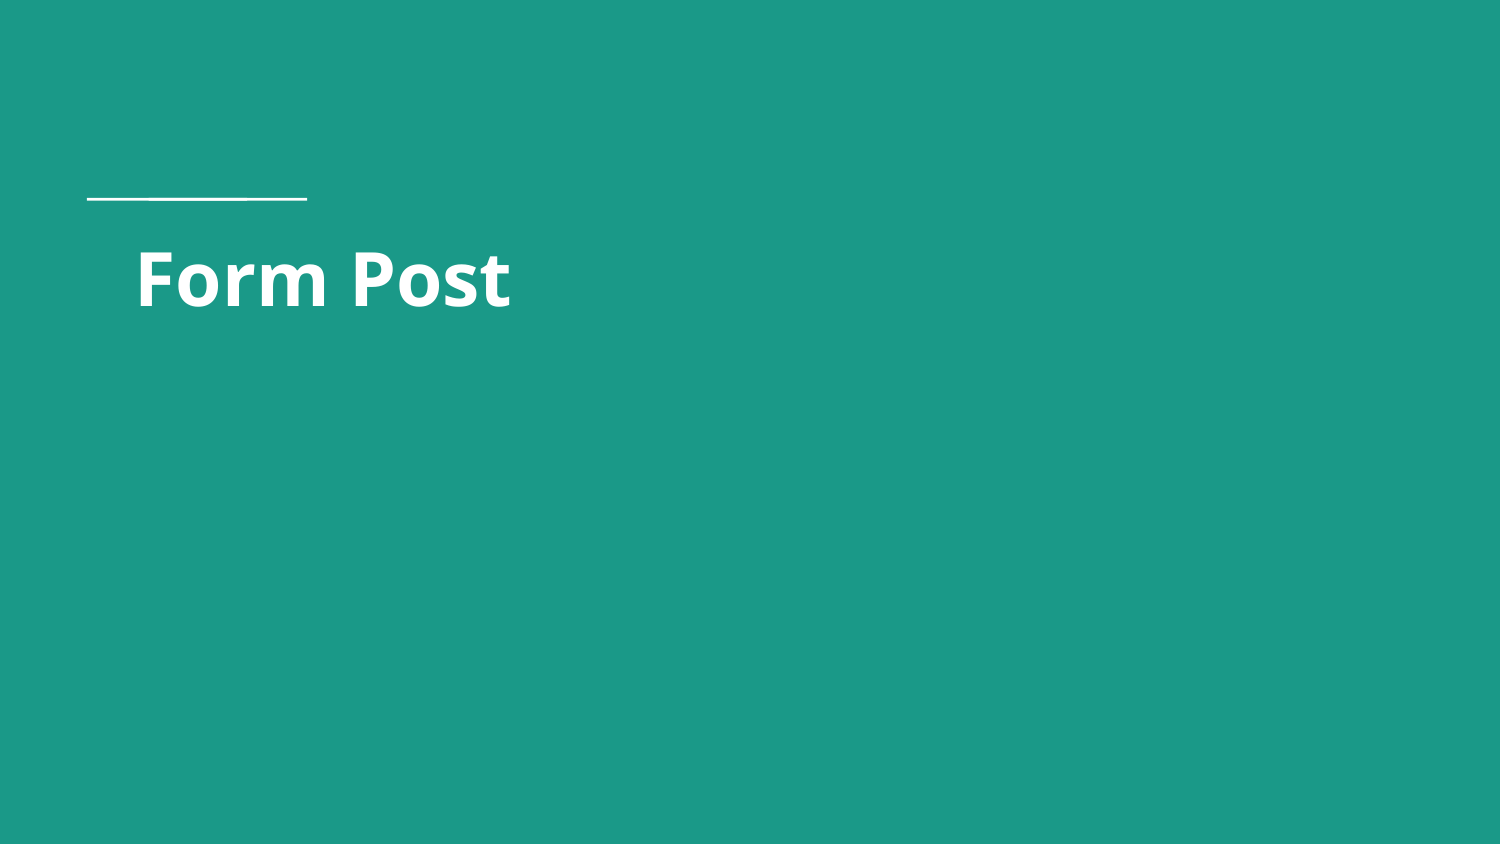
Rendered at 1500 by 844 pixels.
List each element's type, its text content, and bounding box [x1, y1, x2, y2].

title Form Post [119, 216, 1381, 466]
